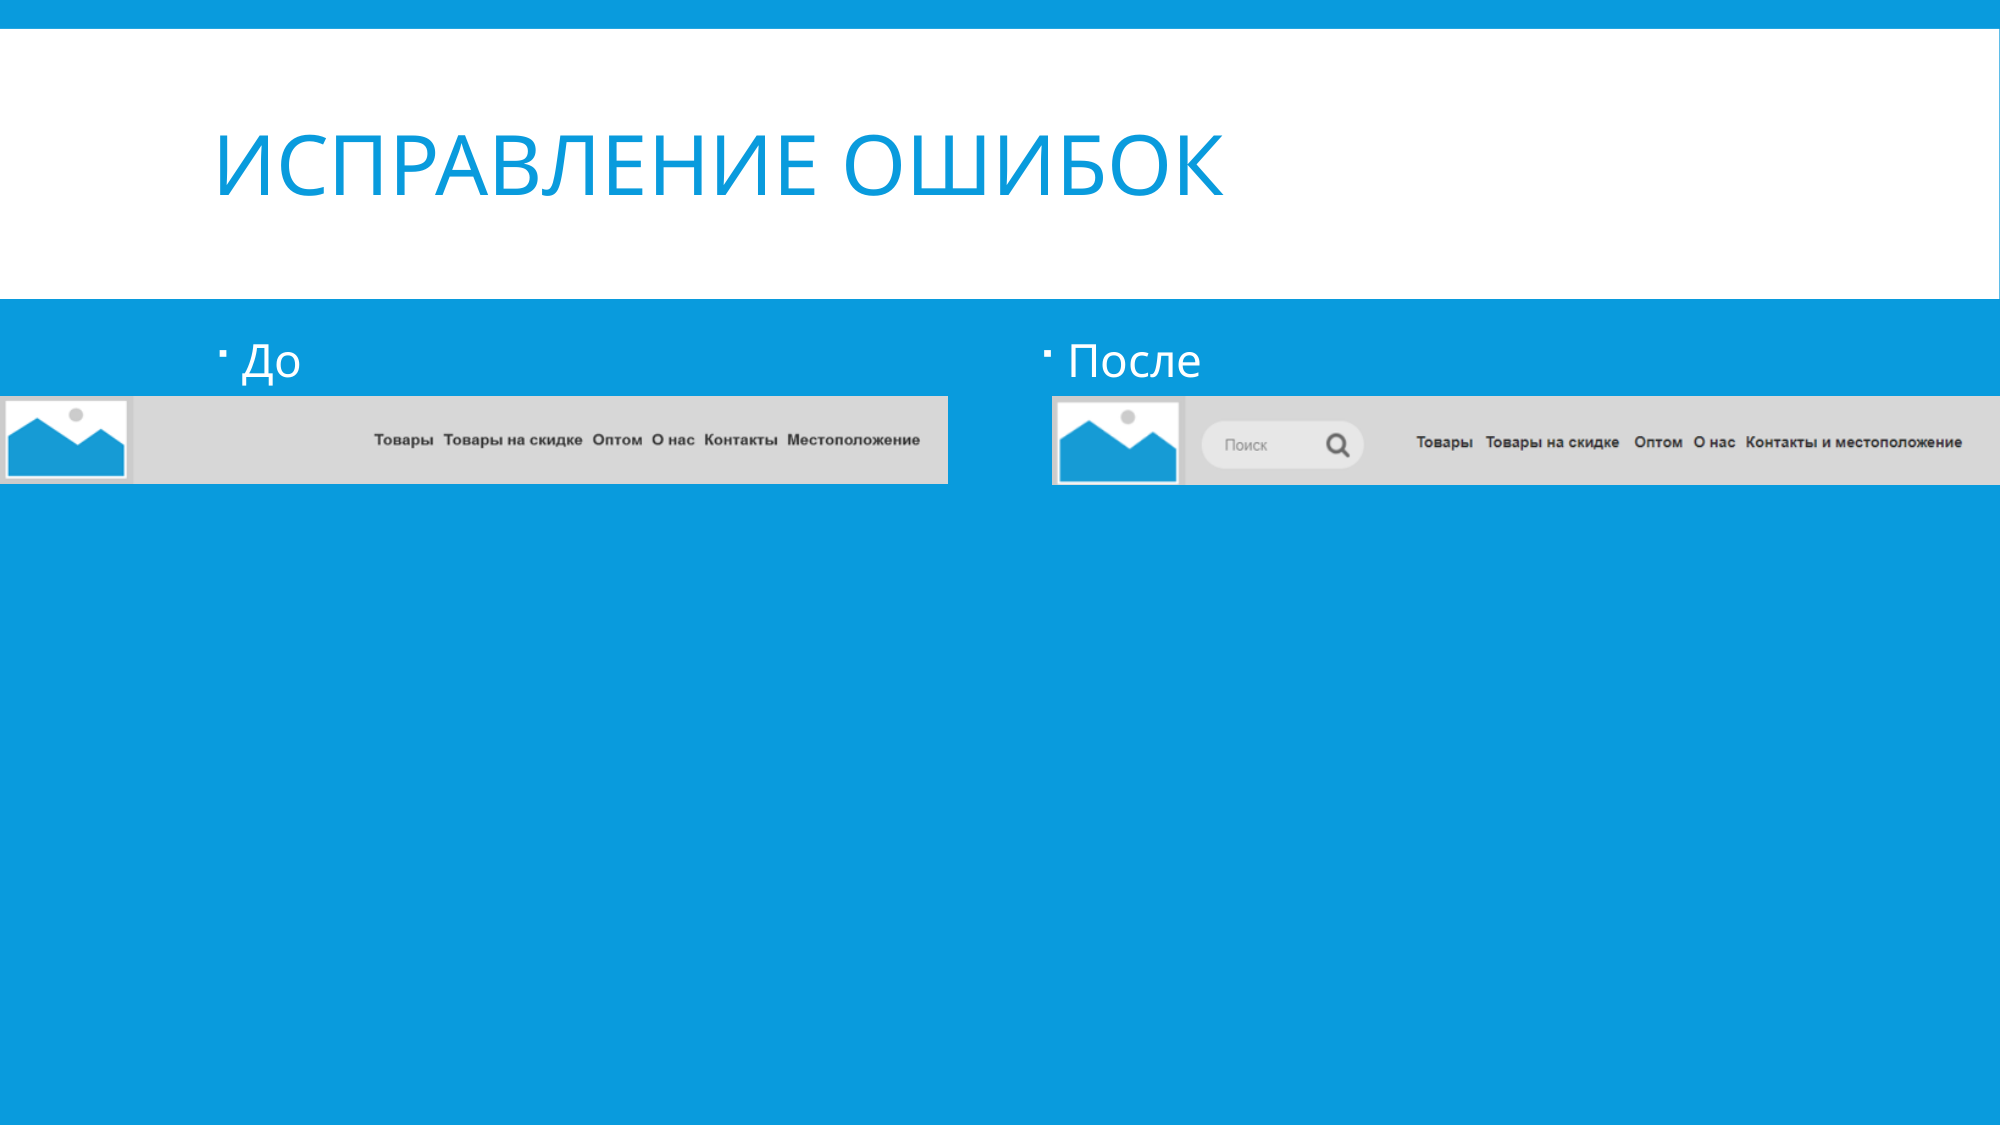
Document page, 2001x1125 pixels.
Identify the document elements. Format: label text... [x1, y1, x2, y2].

list После [1022, 329, 1803, 1020]
list До [197, 329, 978, 1020]
title Исправление ошибок [197, 46, 1803, 295]
picture [1053, 397, 2000, 484]
picture [0, 397, 947, 483]
